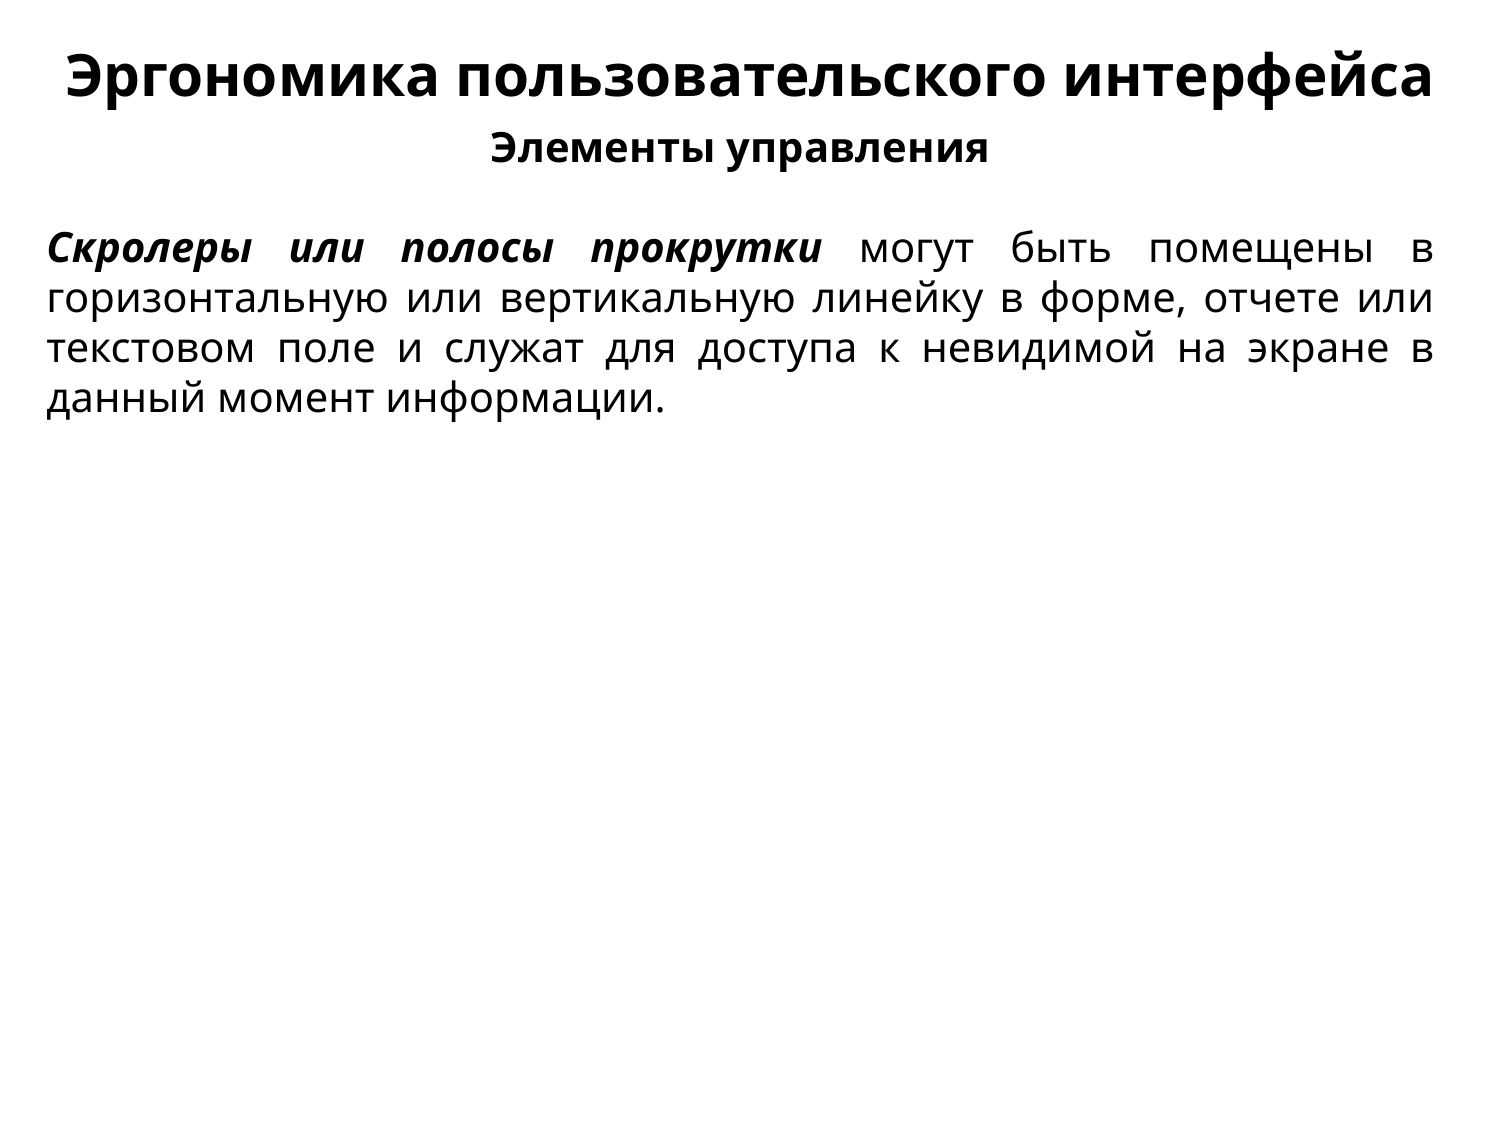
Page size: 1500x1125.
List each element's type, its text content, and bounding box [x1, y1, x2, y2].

text_box Эргономика пользовательского интерфейса [17, 30, 1483, 116]
text_box Элементы управления Скролеры или полосы прокрутки могут быть помещены в горизонтальную или вертикальную линейку в форме, отчете или текстовом поле и служат для доступа к невидимой на экране в данный момент информации. [31, 113, 1450, 429]
